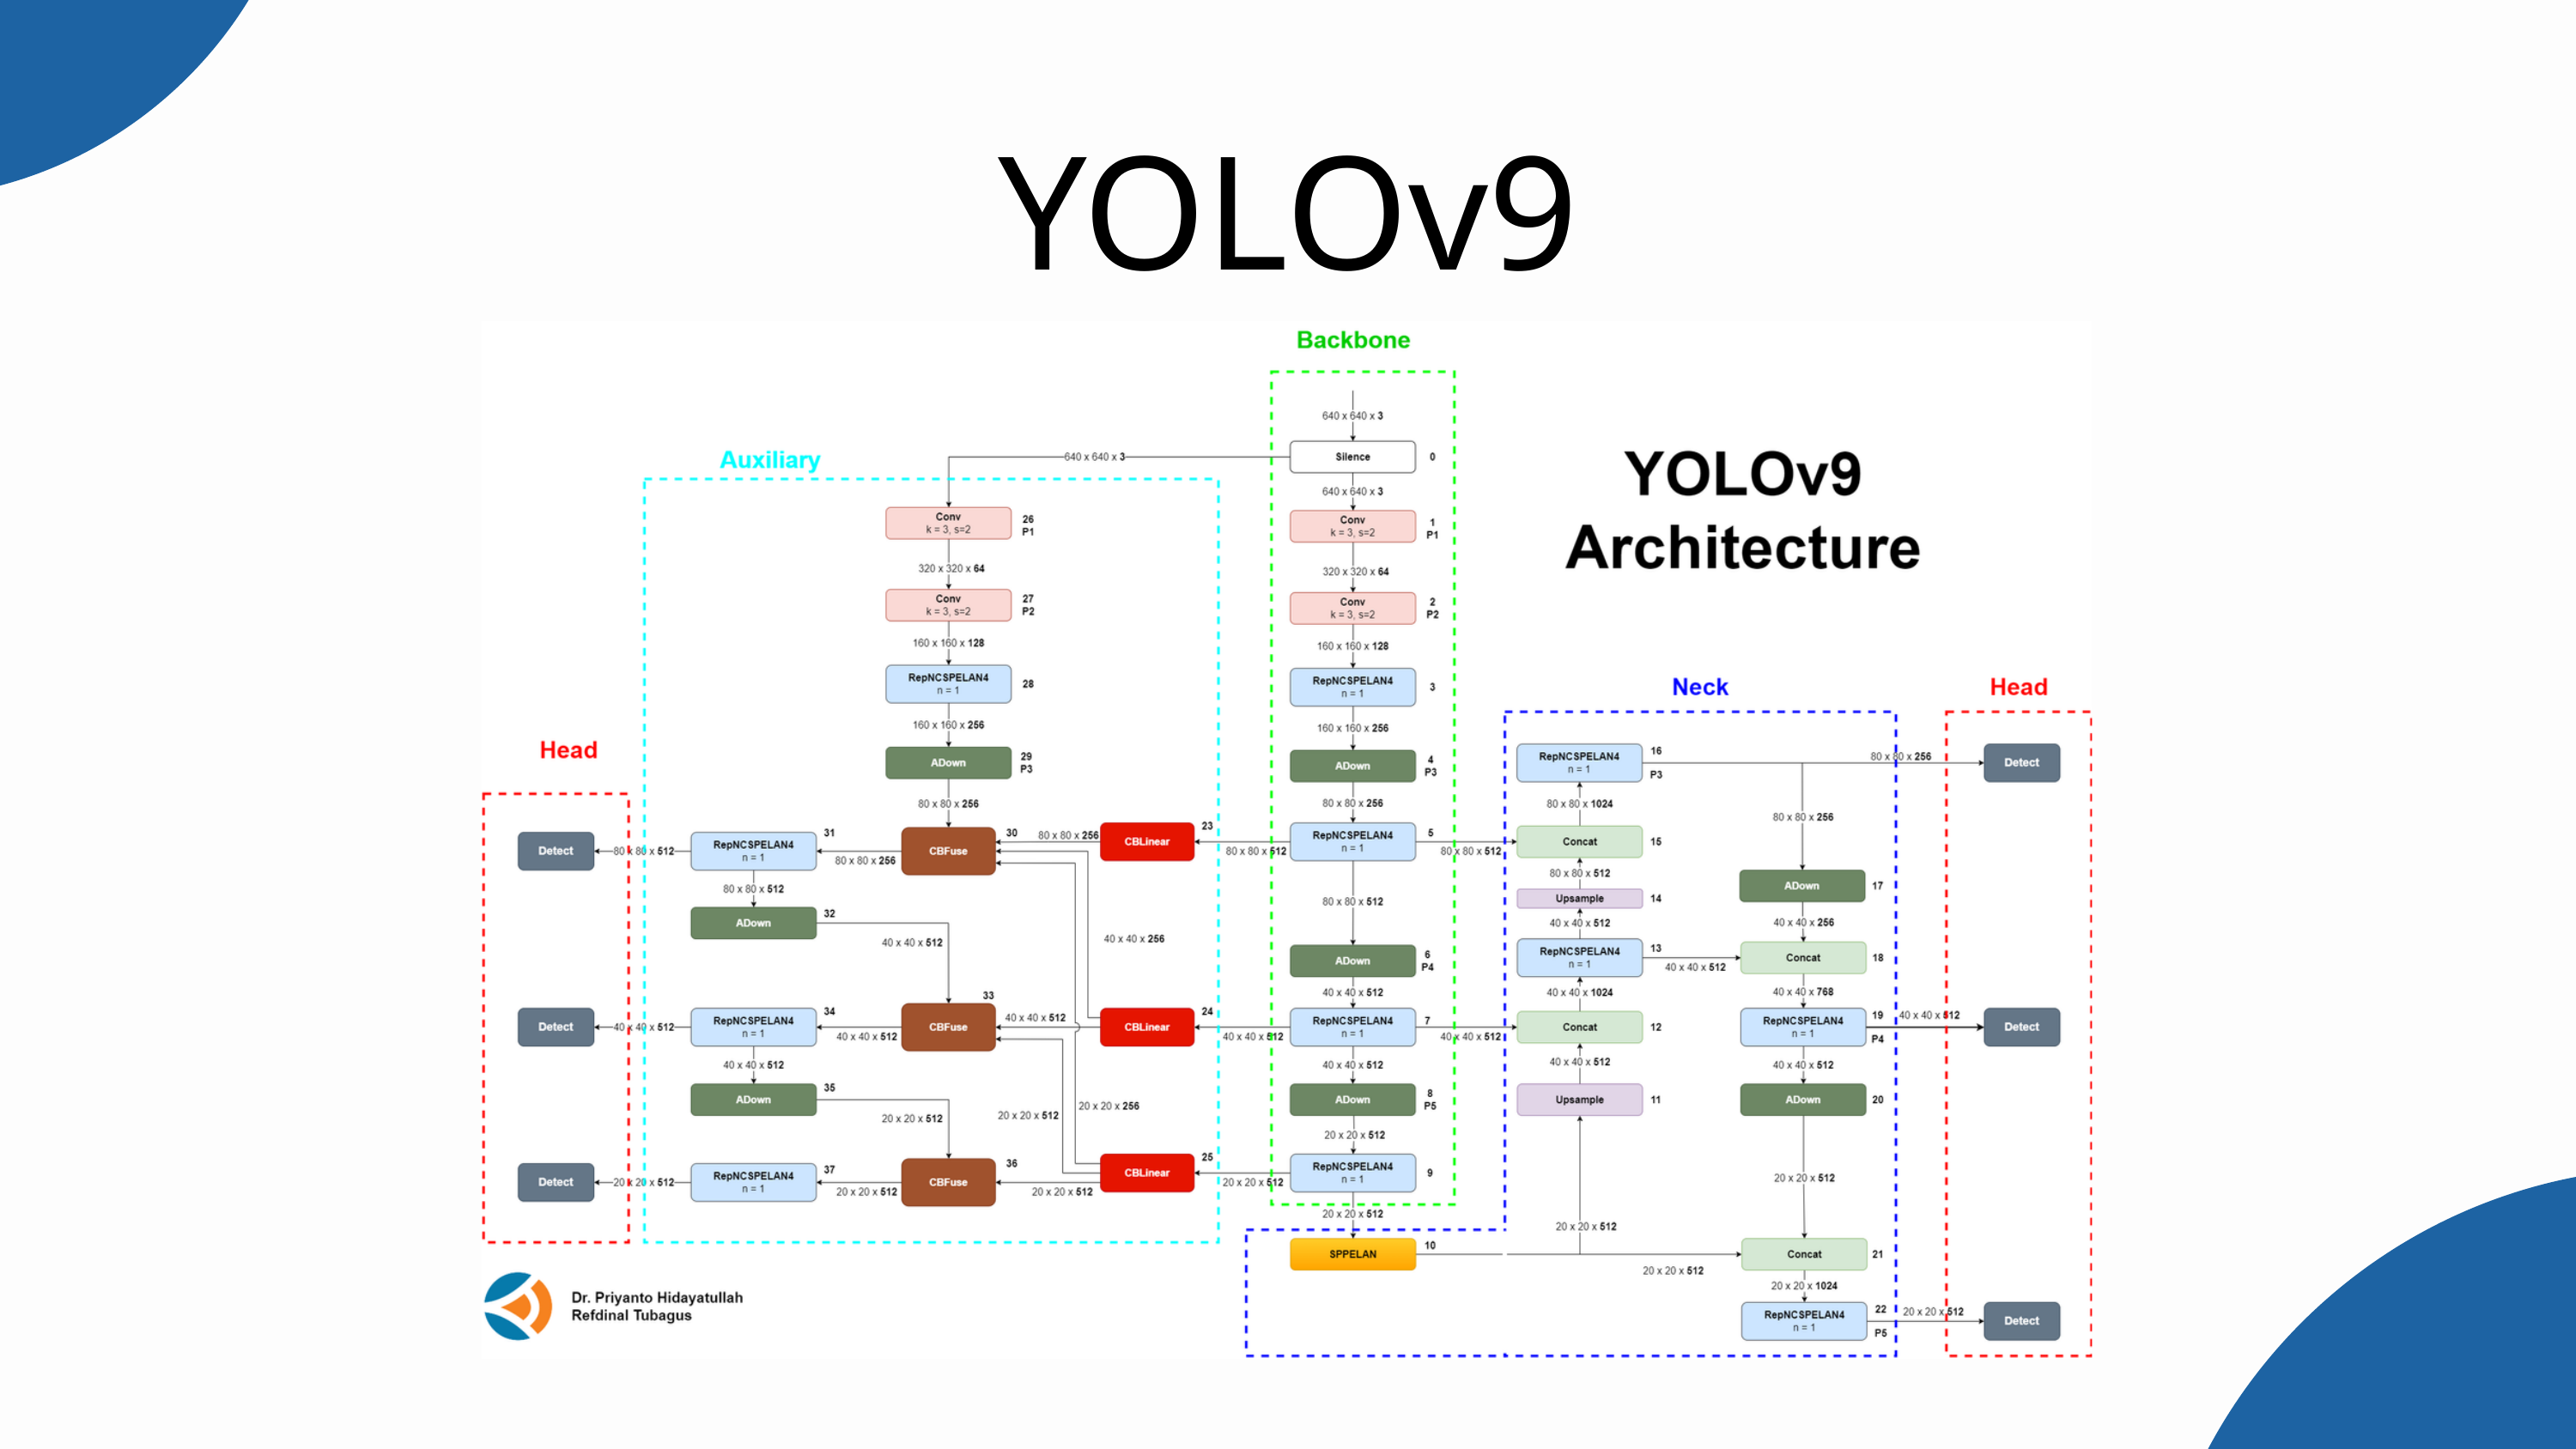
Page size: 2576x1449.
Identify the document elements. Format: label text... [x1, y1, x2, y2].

text_box [481, 321, 2093, 1359]
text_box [0, 0, 311, 200]
text_box YOLOv9 [970, 81, 1606, 302]
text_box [2146, 1167, 2576, 1449]
